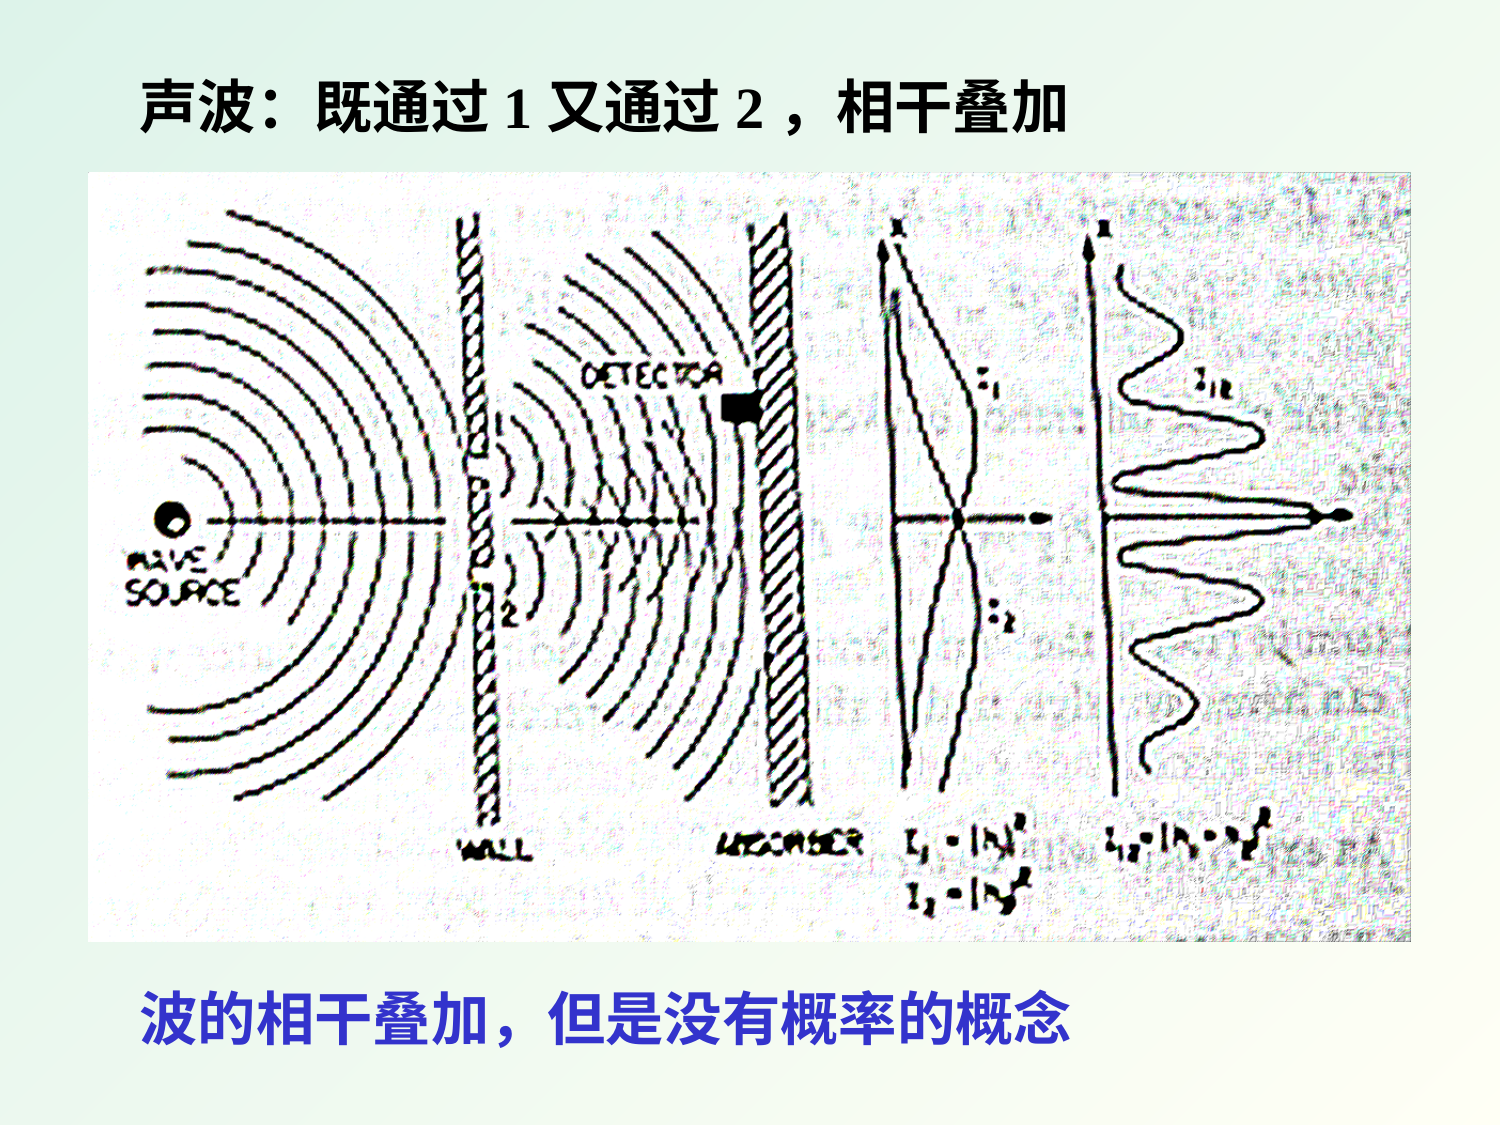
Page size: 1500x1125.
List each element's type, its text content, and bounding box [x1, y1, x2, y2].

picture [88, 172, 1411, 942]
text_box 声波：既通过1又通过2，相干叠加 [124, 62, 1388, 148]
text_box 波的相干叠加，但是没有概率的概念 [125, 975, 1318, 1060]
